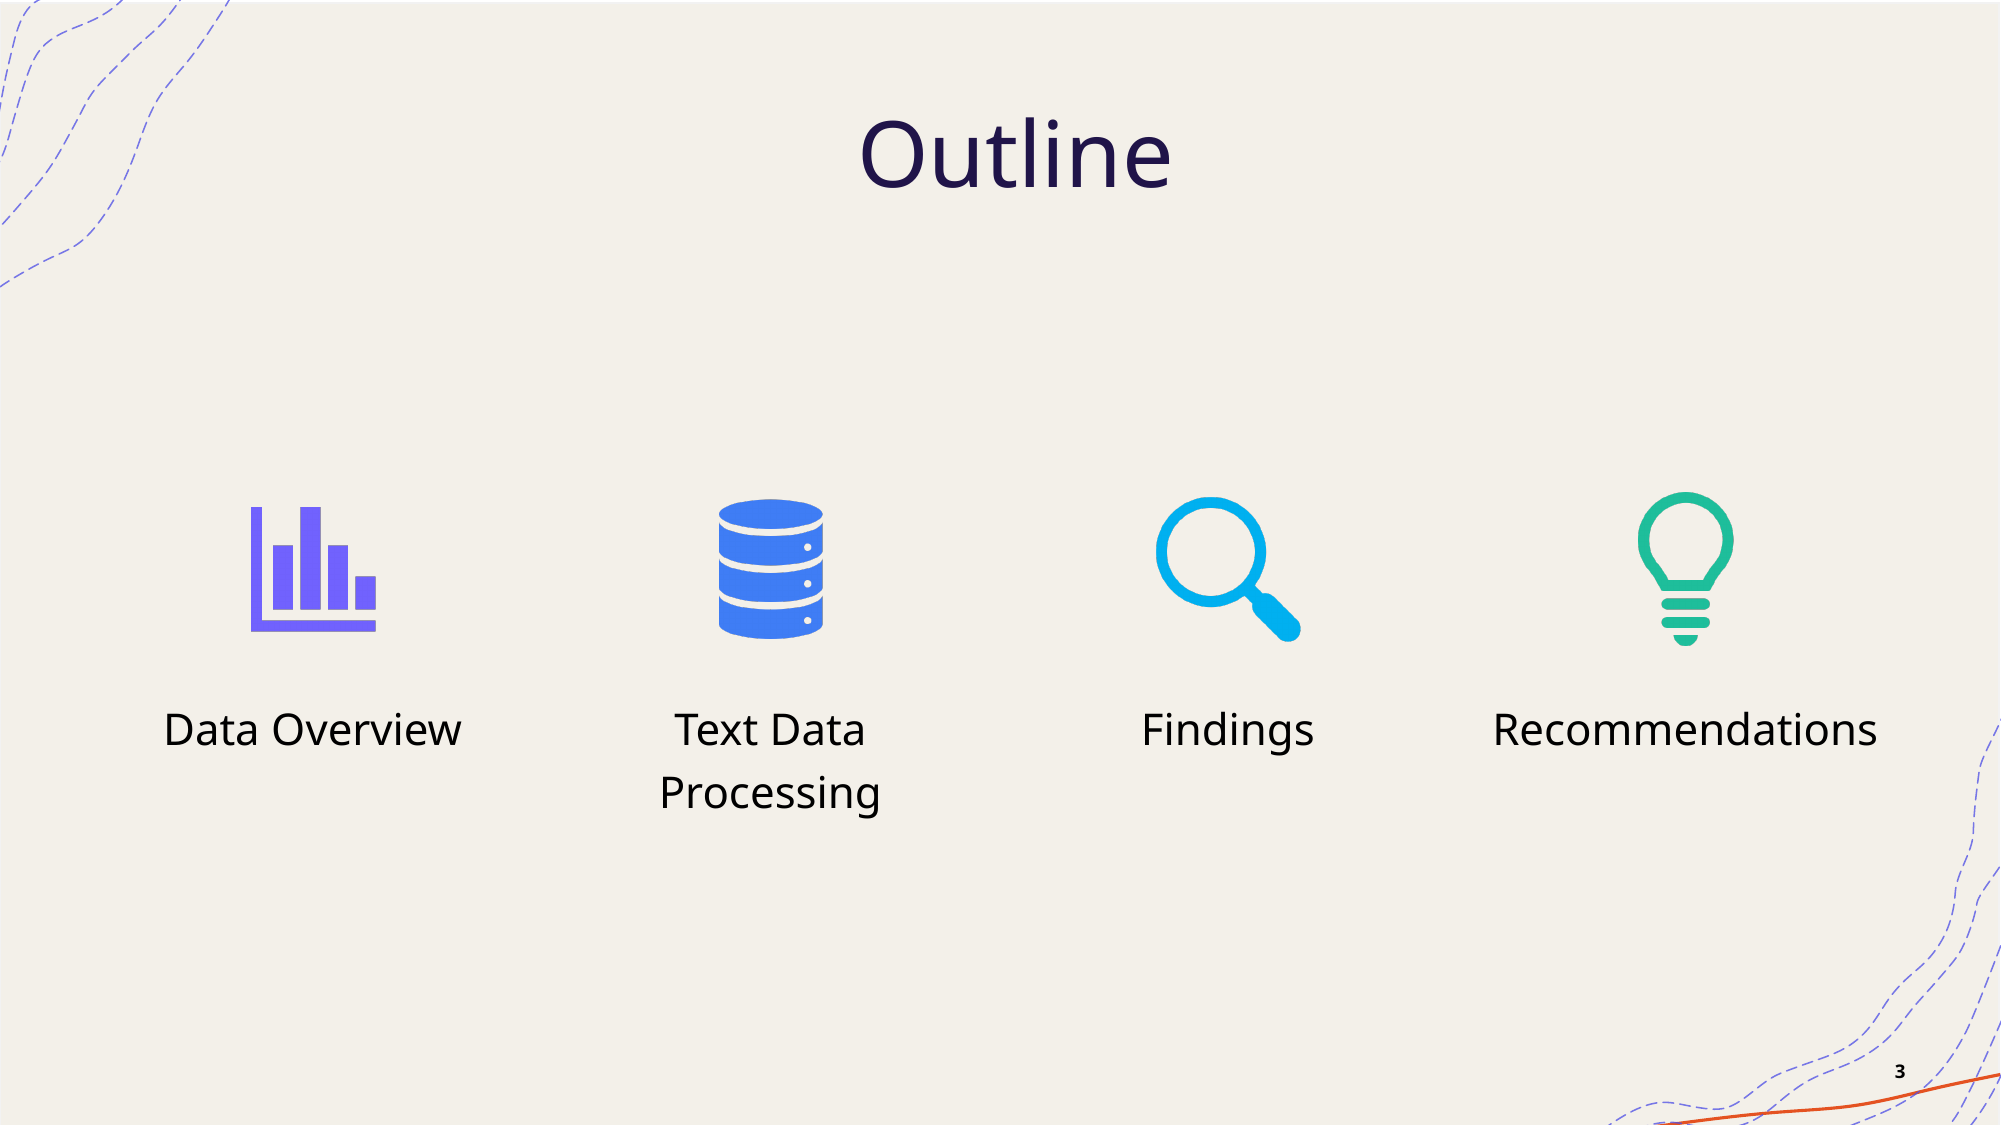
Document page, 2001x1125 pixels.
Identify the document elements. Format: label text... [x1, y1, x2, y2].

title Outline [196, 27, 1835, 274]
slide_number 2 [1682, 1042, 1921, 1103]
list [98, 302, 1900, 1005]
